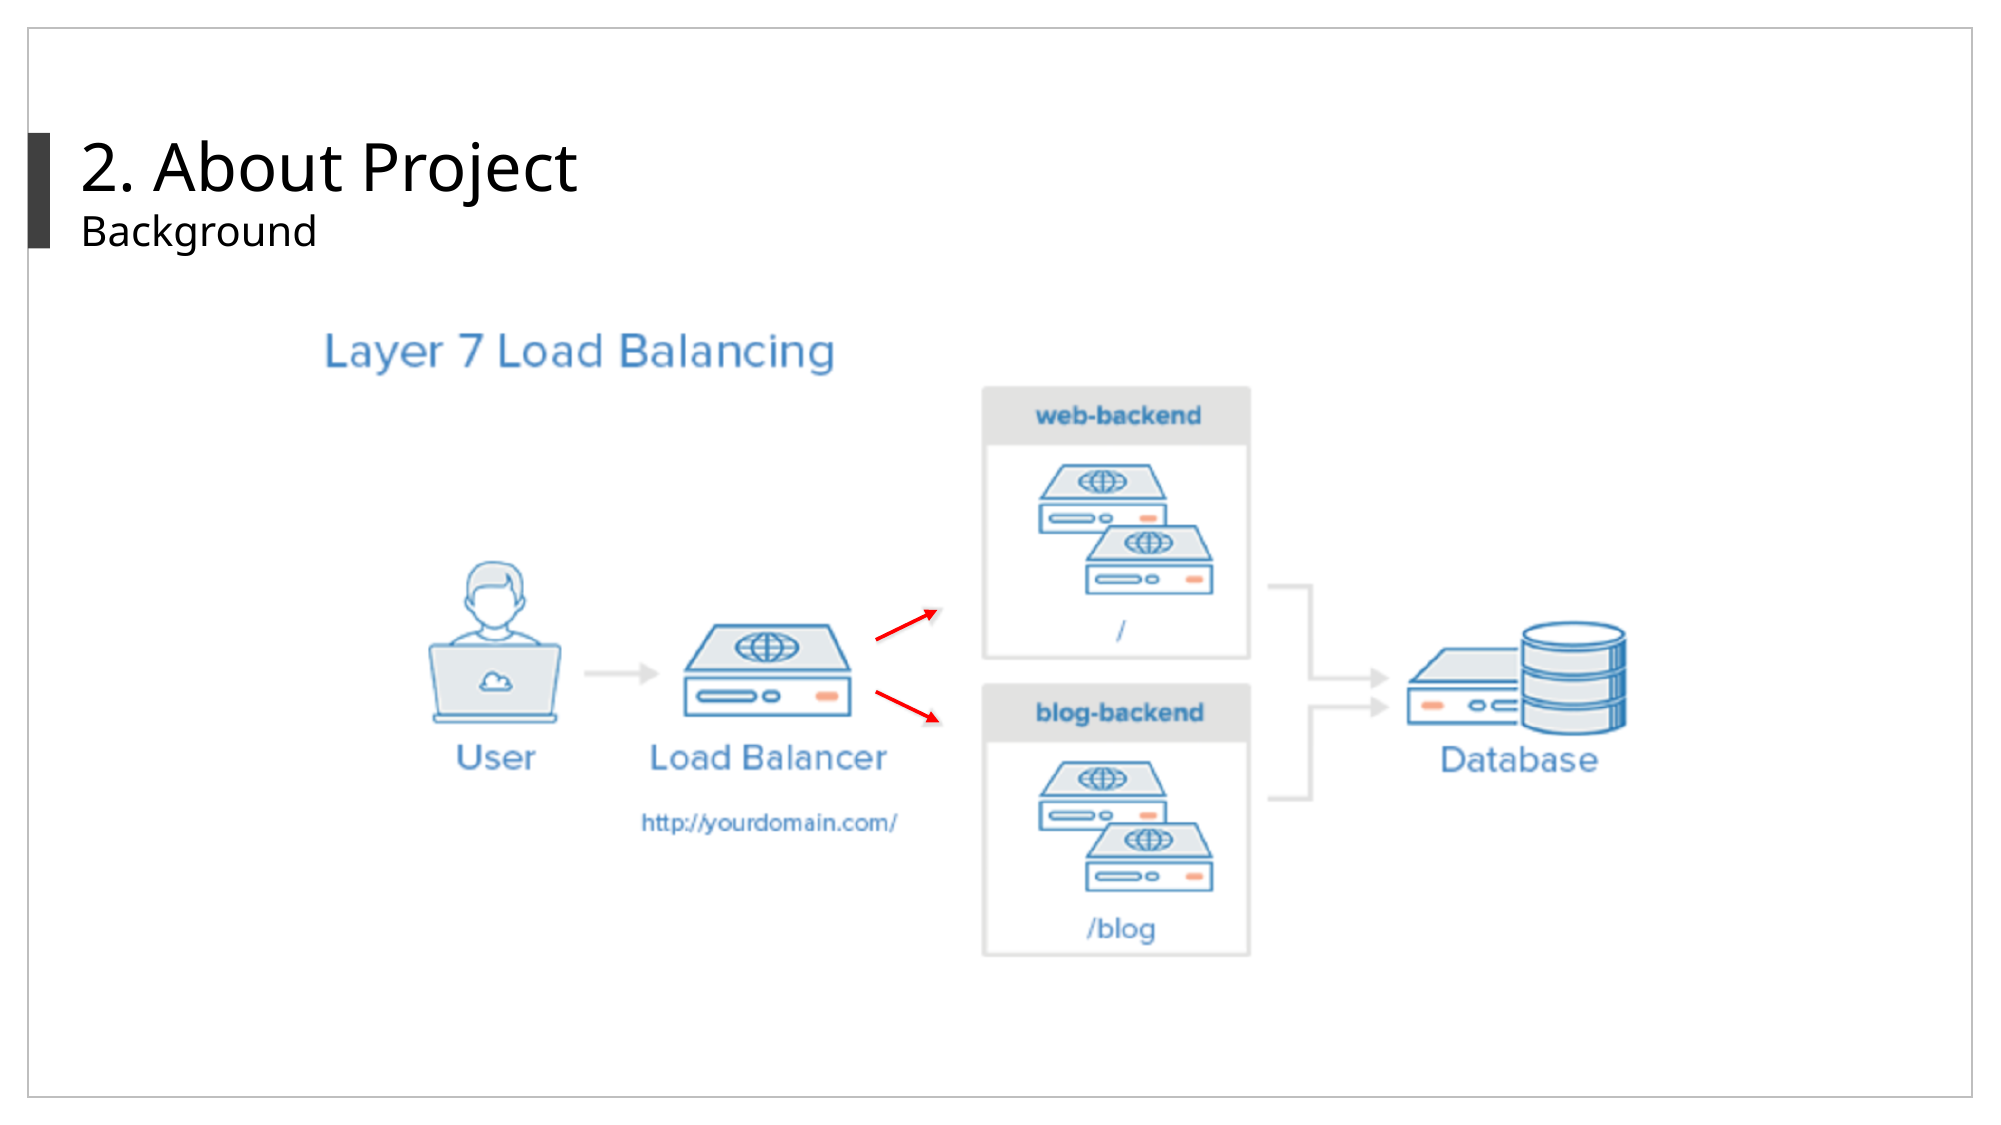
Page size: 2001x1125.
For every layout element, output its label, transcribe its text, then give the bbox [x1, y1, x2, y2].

text_box [27, 132, 51, 249]
text_box 2. About Project Background [65, 117, 863, 263]
text_box [27, 27, 1973, 1098]
picture [314, 314, 1742, 966]
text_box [875, 609, 938, 640]
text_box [875, 691, 940, 723]
